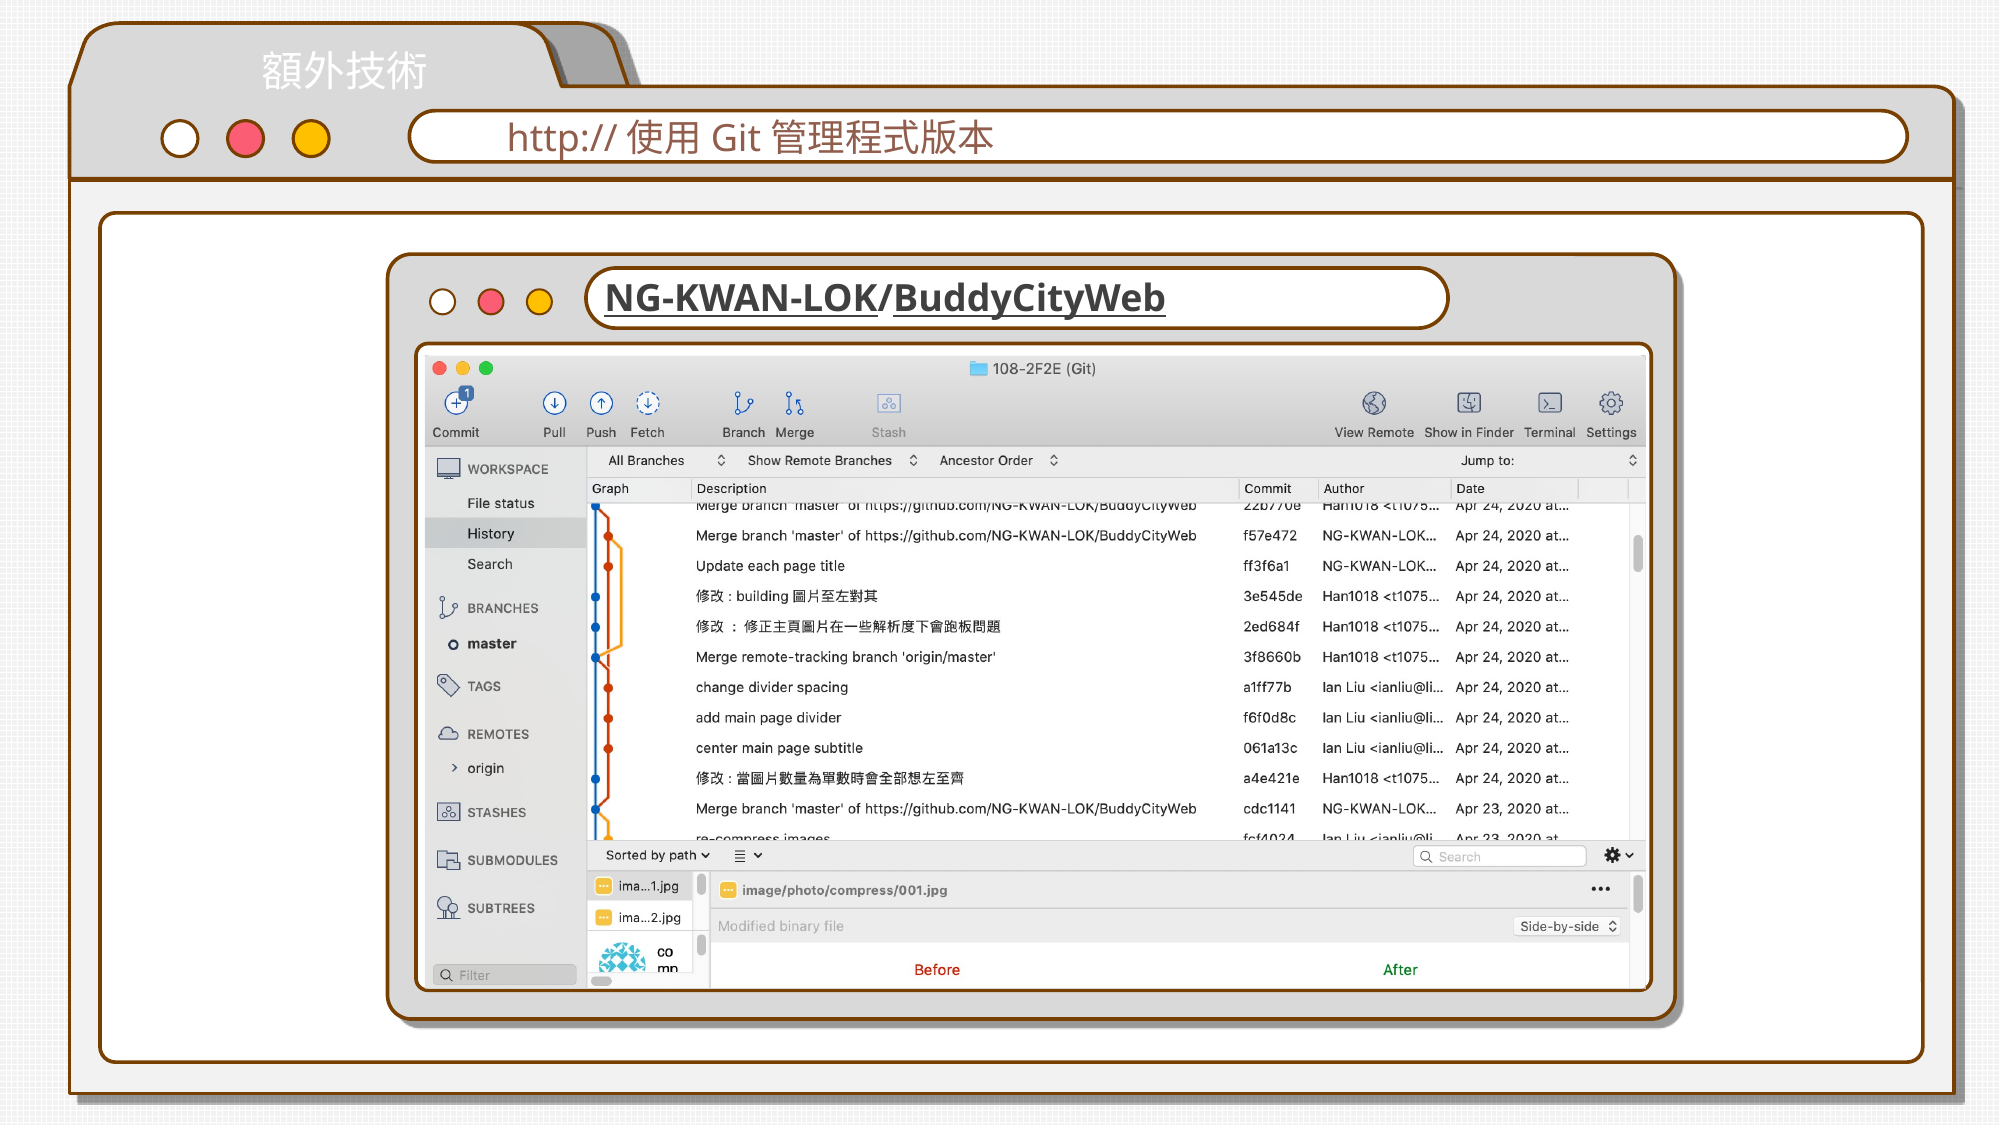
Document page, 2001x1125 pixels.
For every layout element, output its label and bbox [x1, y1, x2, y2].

text_box [387, 253, 1676, 1020]
text_box [69, 22, 1955, 1094]
